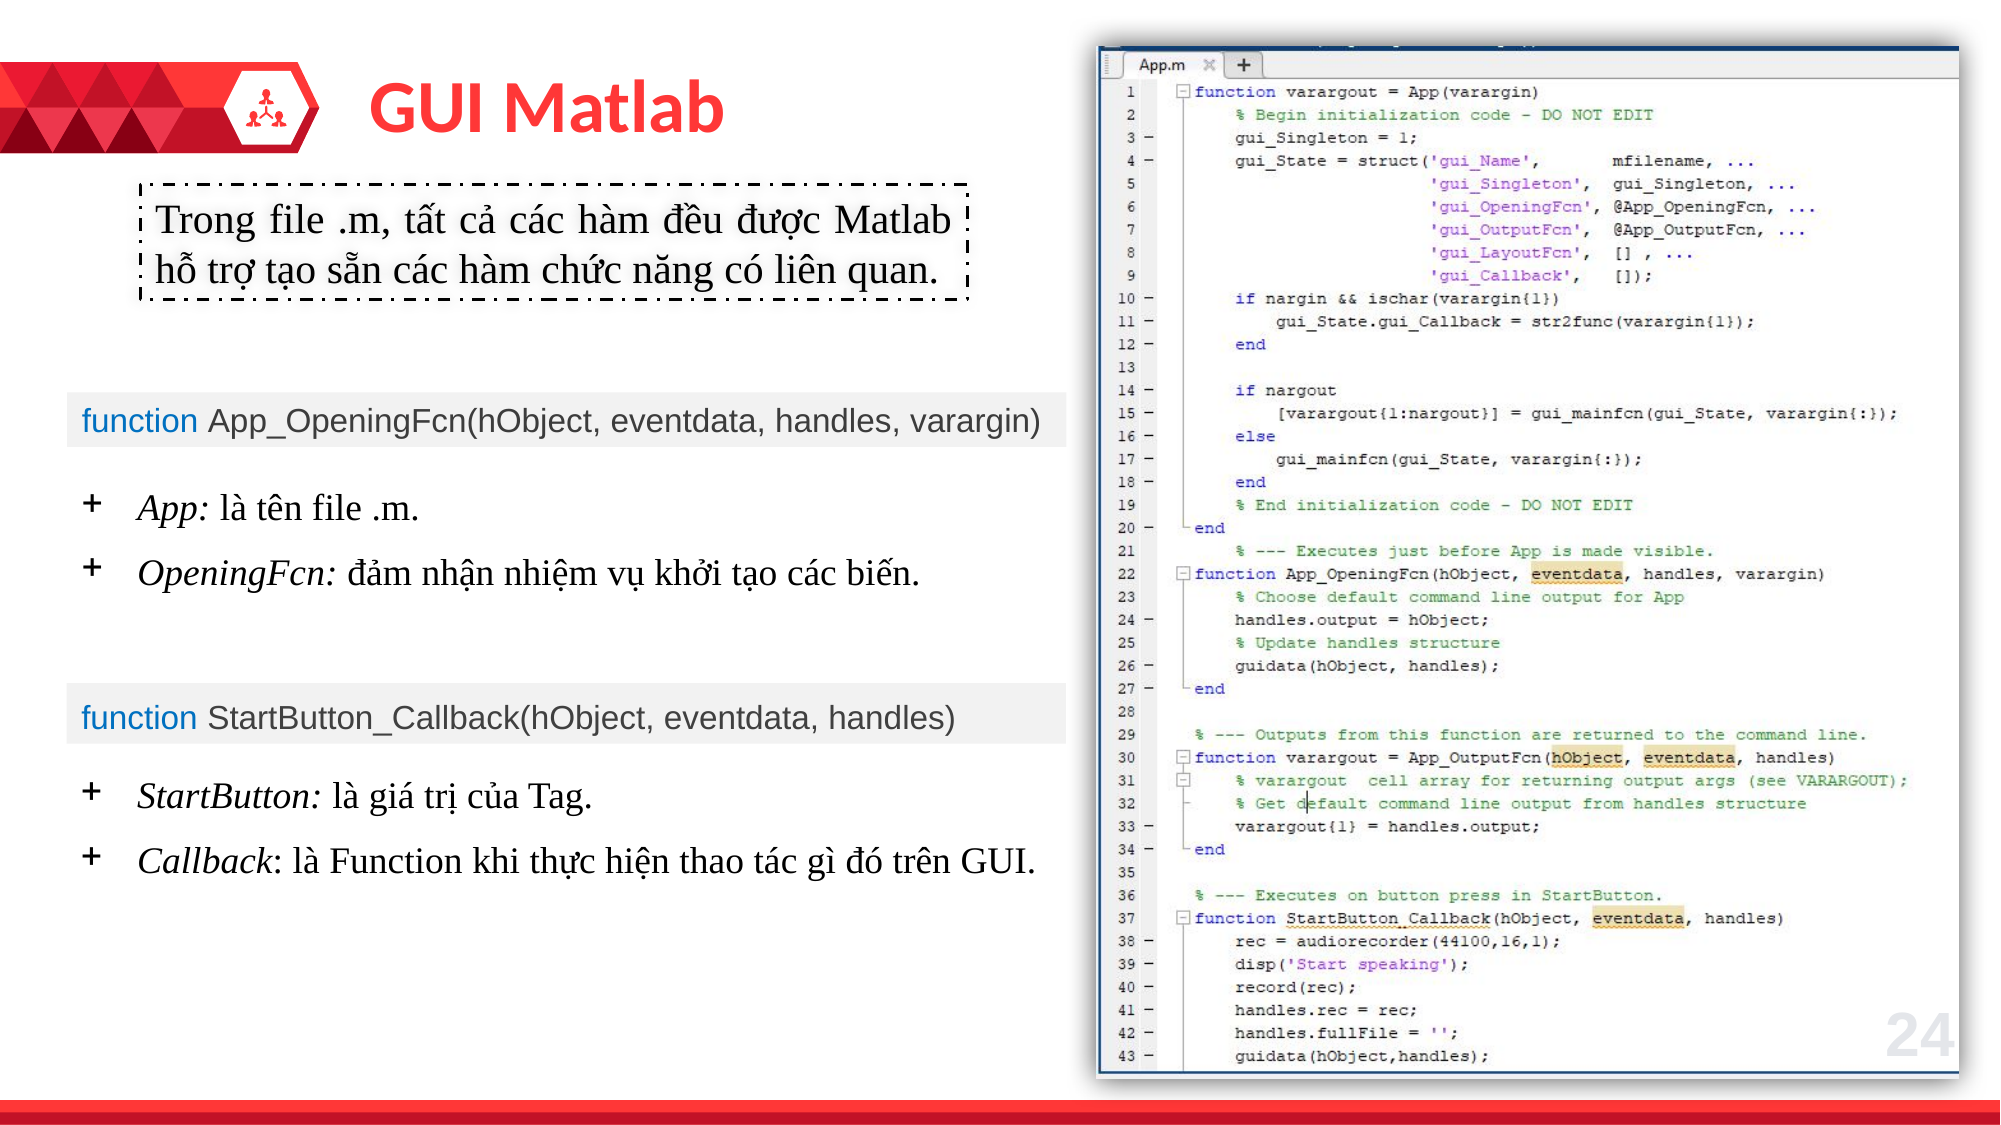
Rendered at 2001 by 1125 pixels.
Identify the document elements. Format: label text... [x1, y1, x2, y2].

text_box 24 [1959, 986, 1971, 1077]
text_box GUI Matlab [354, 50, 753, 155]
text_box StartButton: là giá trị của Tag. Callback: là Function khi thực hiện thao tác gì đó trên GUI. [65, 757, 1066, 889]
text_box function App_OpeningFcn(hObject, eventdata, handles, varargin) [67, 392, 1067, 447]
text_box Trong file .m, tất cả các hàm đều được Matlab hỗ trợ tạo sẵn các hàm chức năng có liên quan. [140, 184, 968, 300]
text_box function StartButton_Callback(hObject, eventdata, handles) [66, 683, 1066, 744]
picture [1096, 46, 1959, 1079]
text_box App: là tên file .m. OpeningFcn: đảm nhận nhiệm vụ khởi tạo các biến. [66, 469, 1066, 600]
